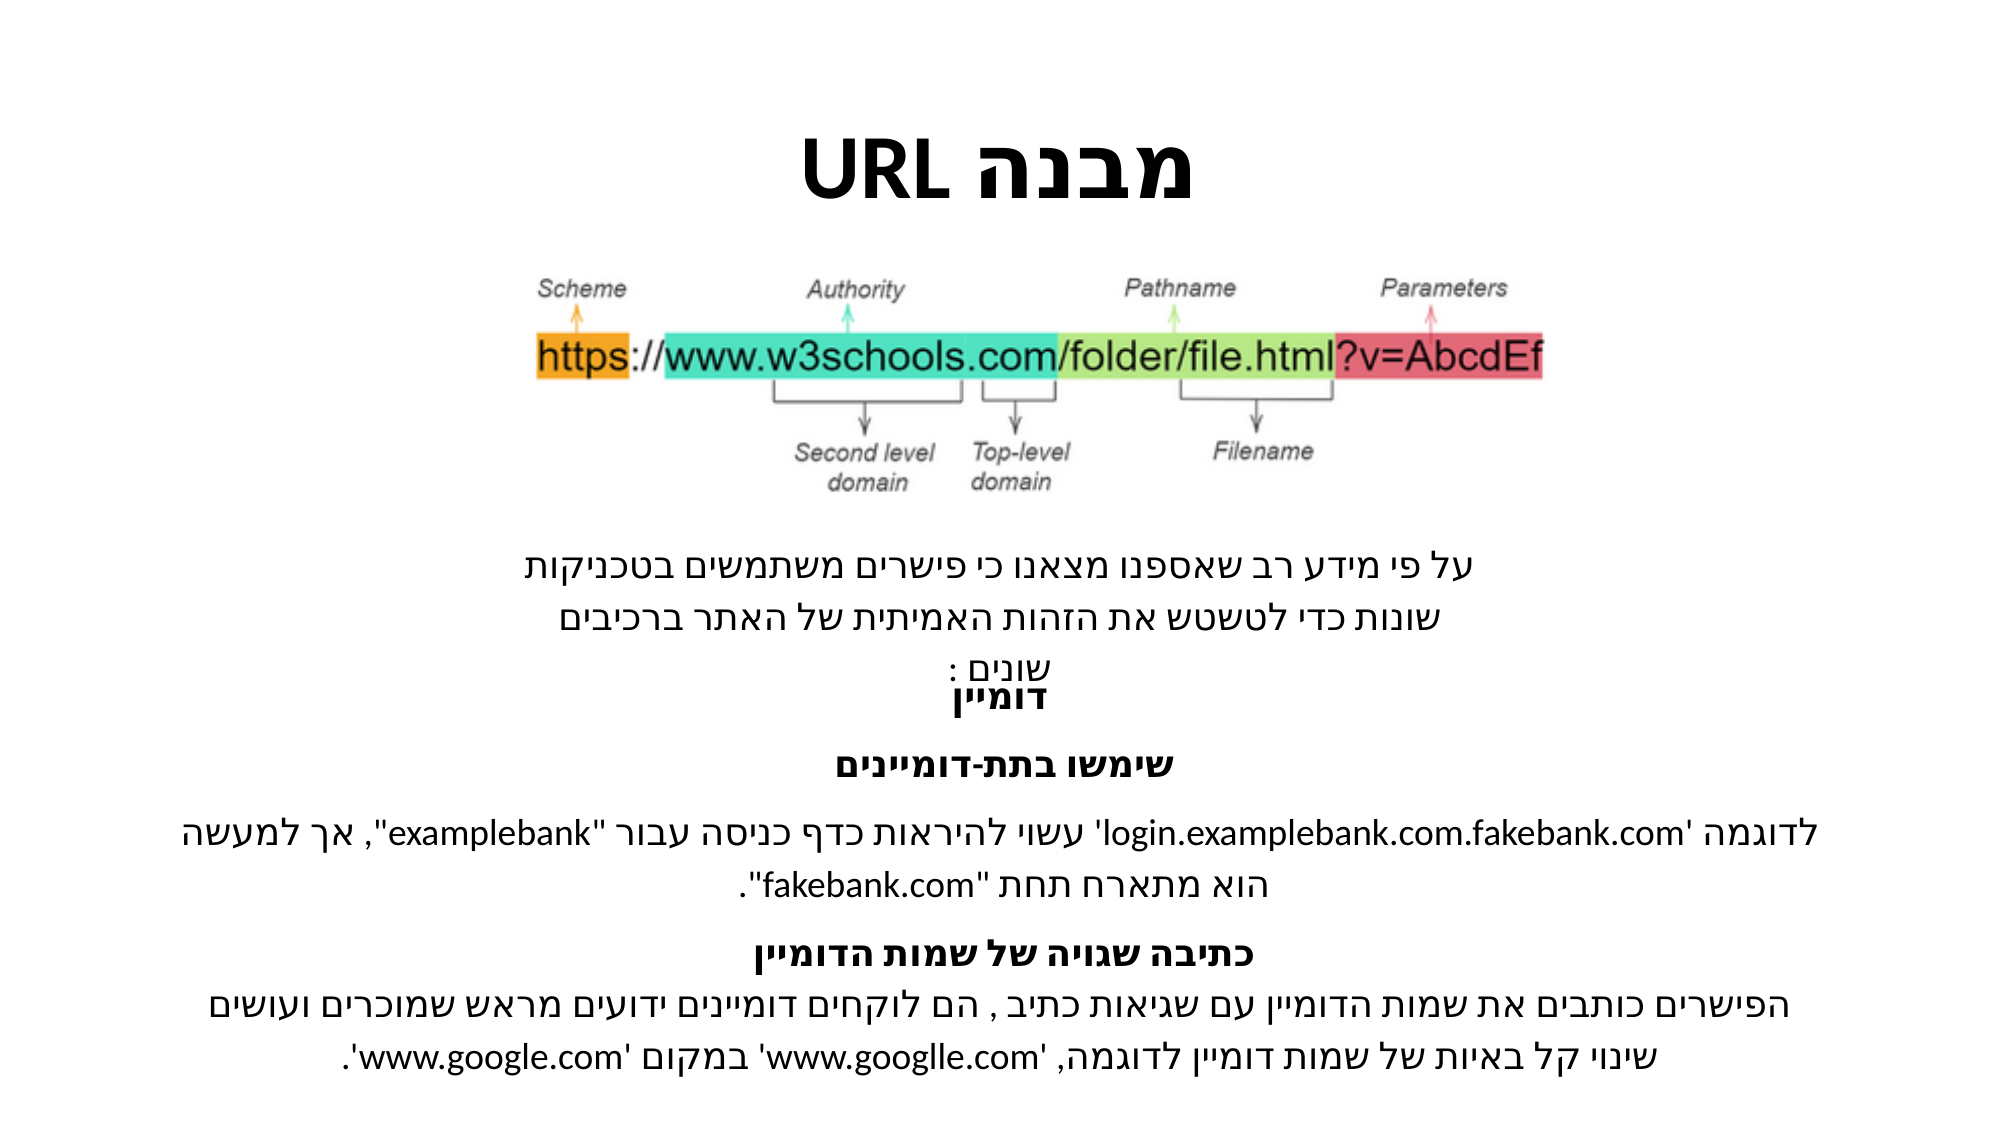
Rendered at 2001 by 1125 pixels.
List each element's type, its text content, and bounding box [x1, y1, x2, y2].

text_box על פי מידע רב שאספנו מצאנו כי פישרים משתמשים בטכניקות שונות כדי לטשטש את הזהות האמיתית של האתר ברכיבים שונים : [500, 526, 1500, 697]
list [535, 276, 1548, 495]
title מבנה URL [137, 59, 1863, 278]
text_box דומיין שימשו בתת-דומיינים לדוגמה 'login.examplebank.com.fakebank.com' עשוי להיראות כדף כניסה עבור "examplebank", אך למעשה הוא מתארח תחת "fakebank.com". כתיבה שגויה של שמות הדומיין הפישרים כותבים את שמות הדומיין עם שגיאות כתיב , הם לוקחים דומיינים ידועים מראש שמוכרים ועושים שינוי קל באיות של שמות דומיין לדוגמה, 'www.googlle.com' במקום 'www.google.com'. [165, 657, 1835, 1085]
